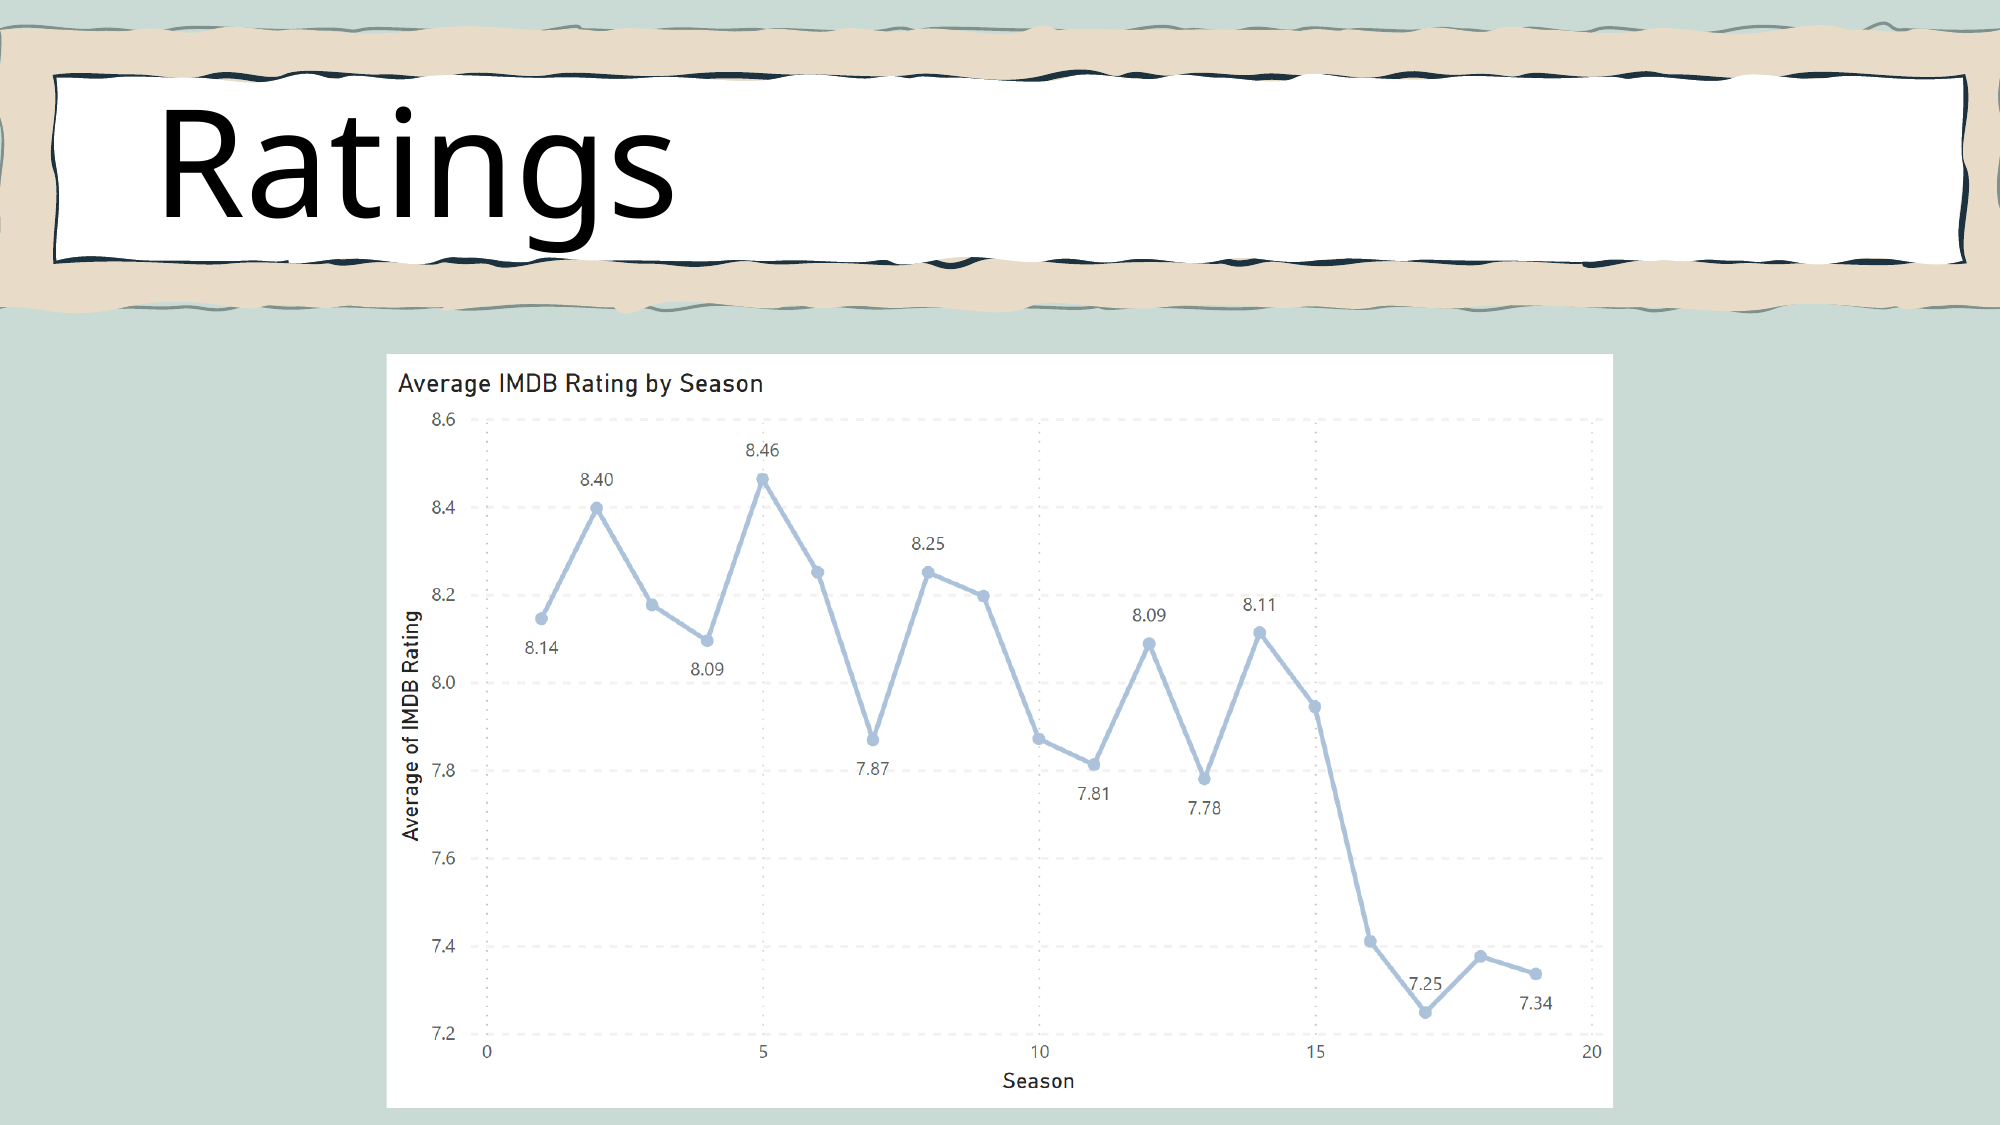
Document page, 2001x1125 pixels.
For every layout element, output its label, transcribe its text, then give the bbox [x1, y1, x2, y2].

picture [386, 354, 1614, 1108]
text_box [0, 21, 2000, 314]
text_box [1863, 75, 1968, 265]
text_box [52, 74, 137, 263]
title Ratings [137, 59, 1863, 278]
